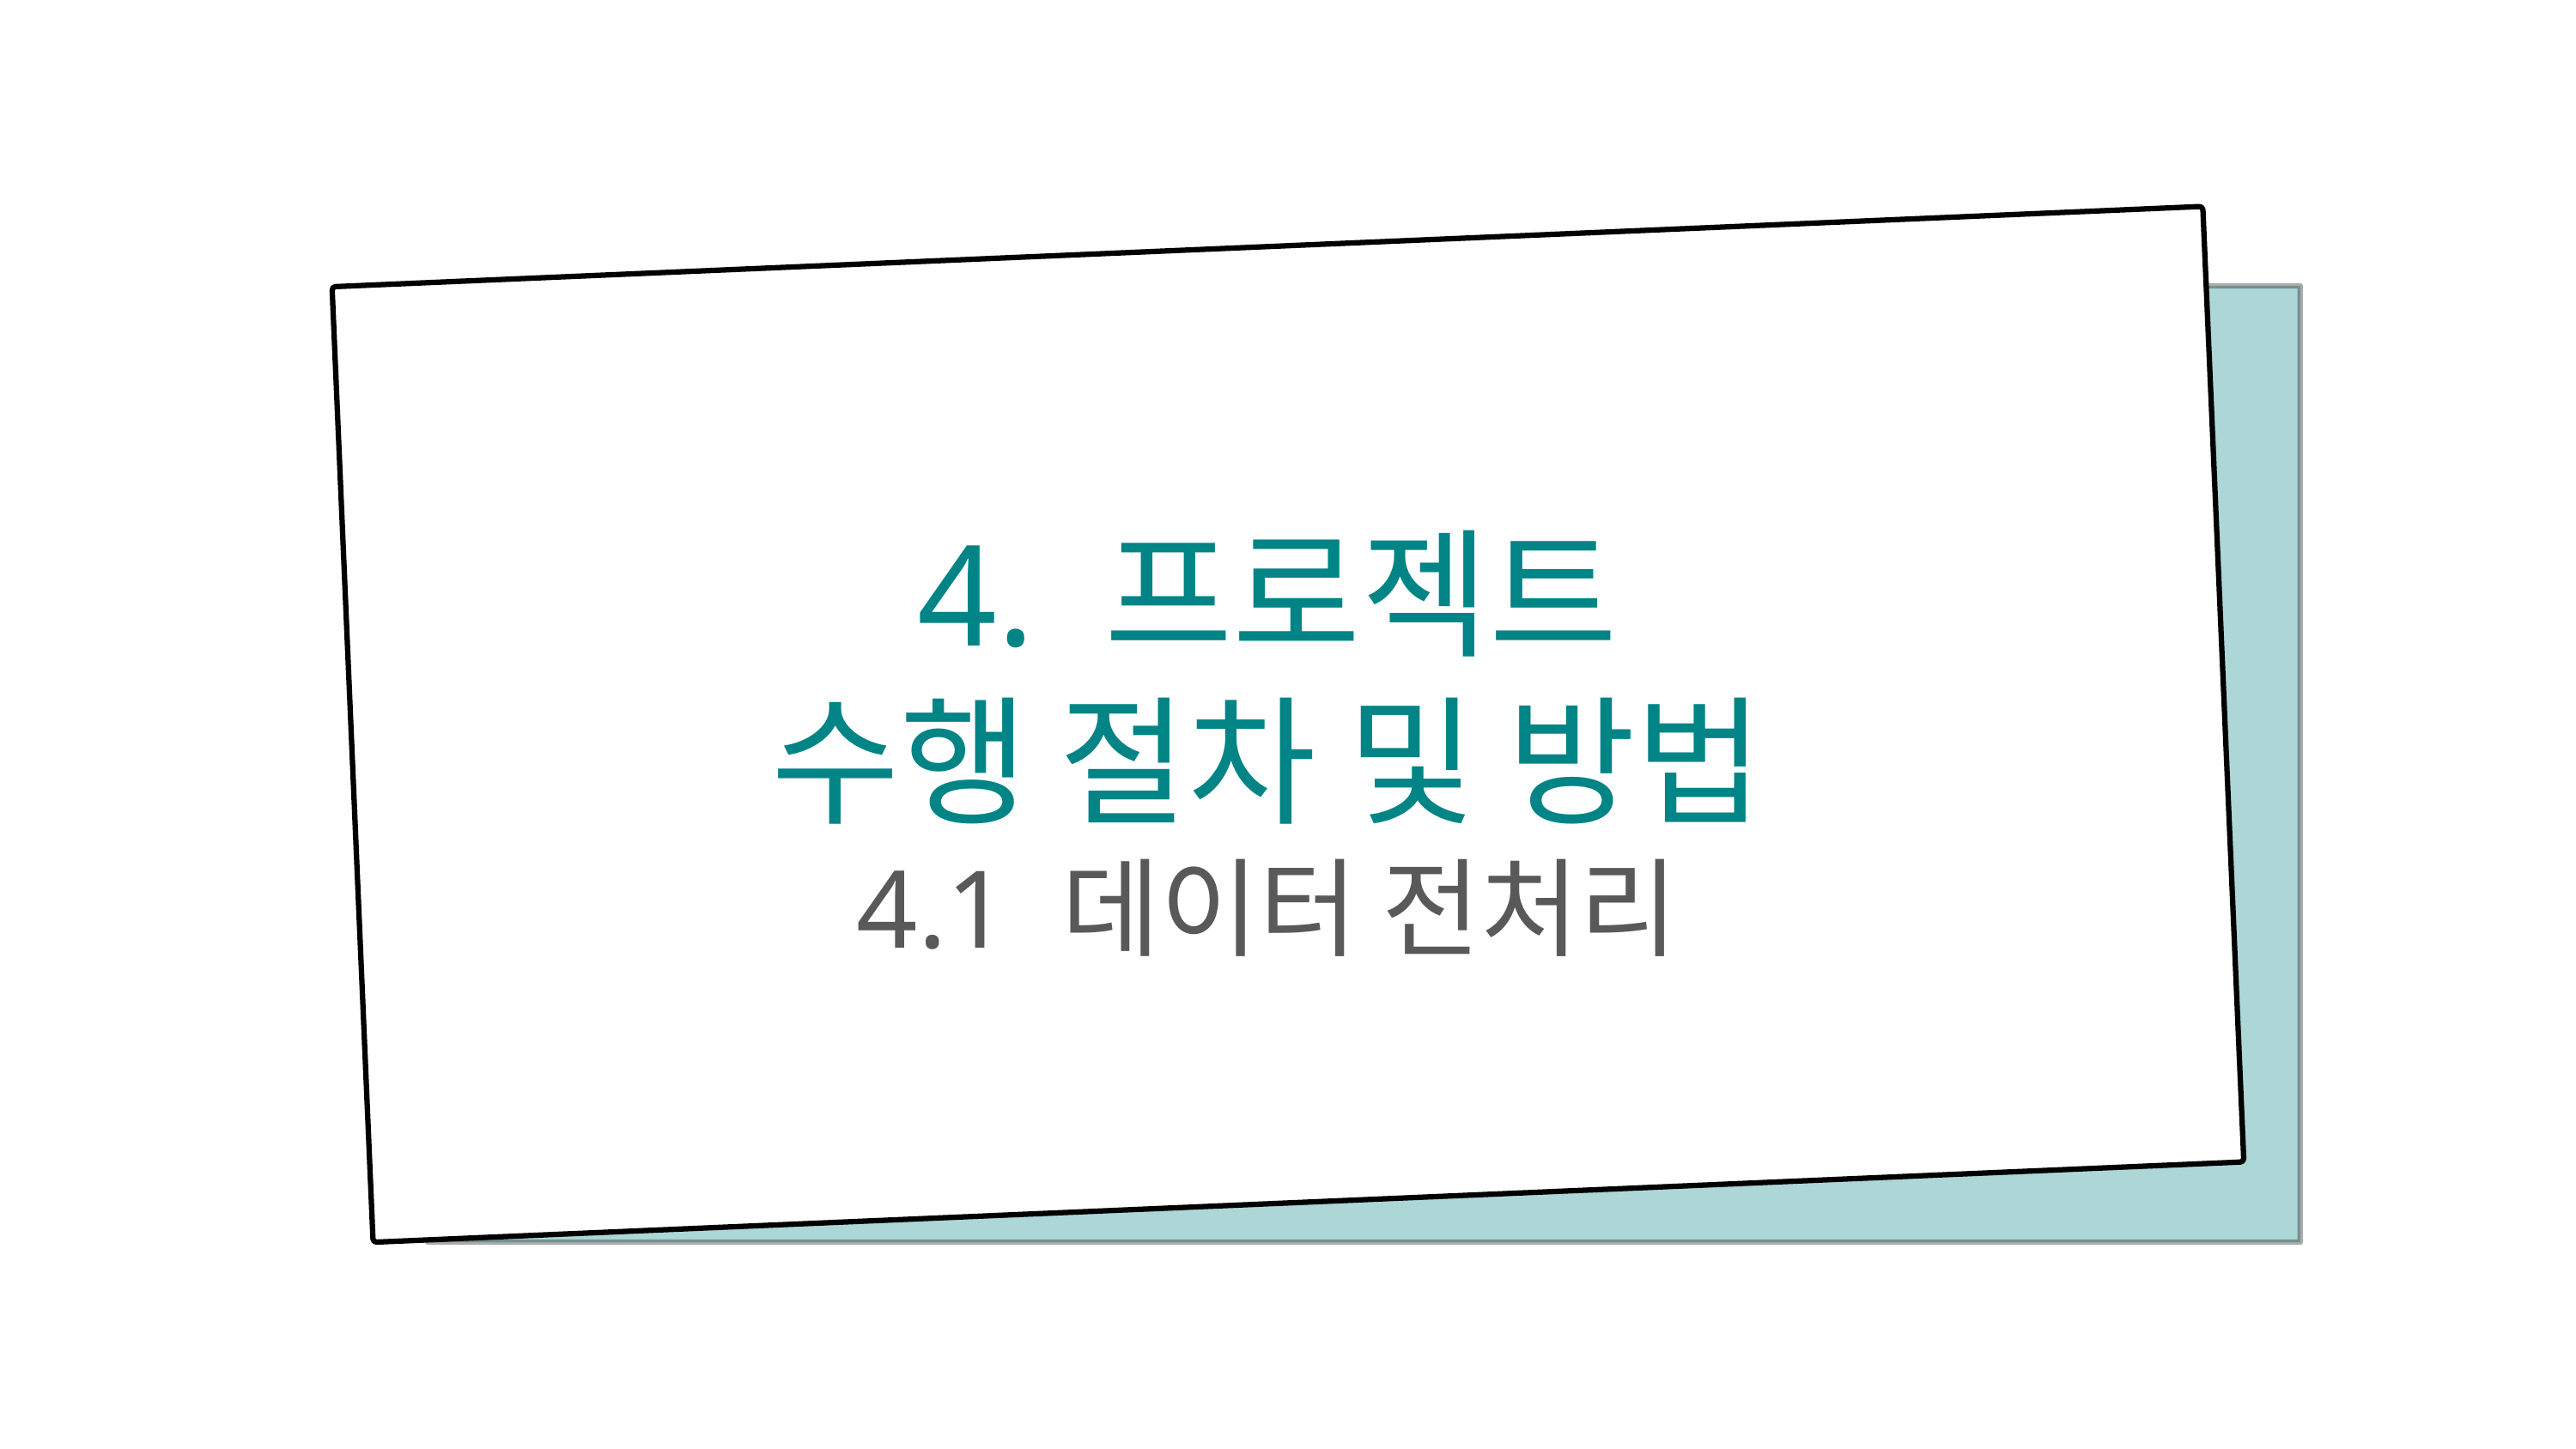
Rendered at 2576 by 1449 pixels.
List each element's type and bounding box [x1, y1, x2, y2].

text_box [427, 285, 2301, 1243]
text_box [351, 246, 2225, 1203]
